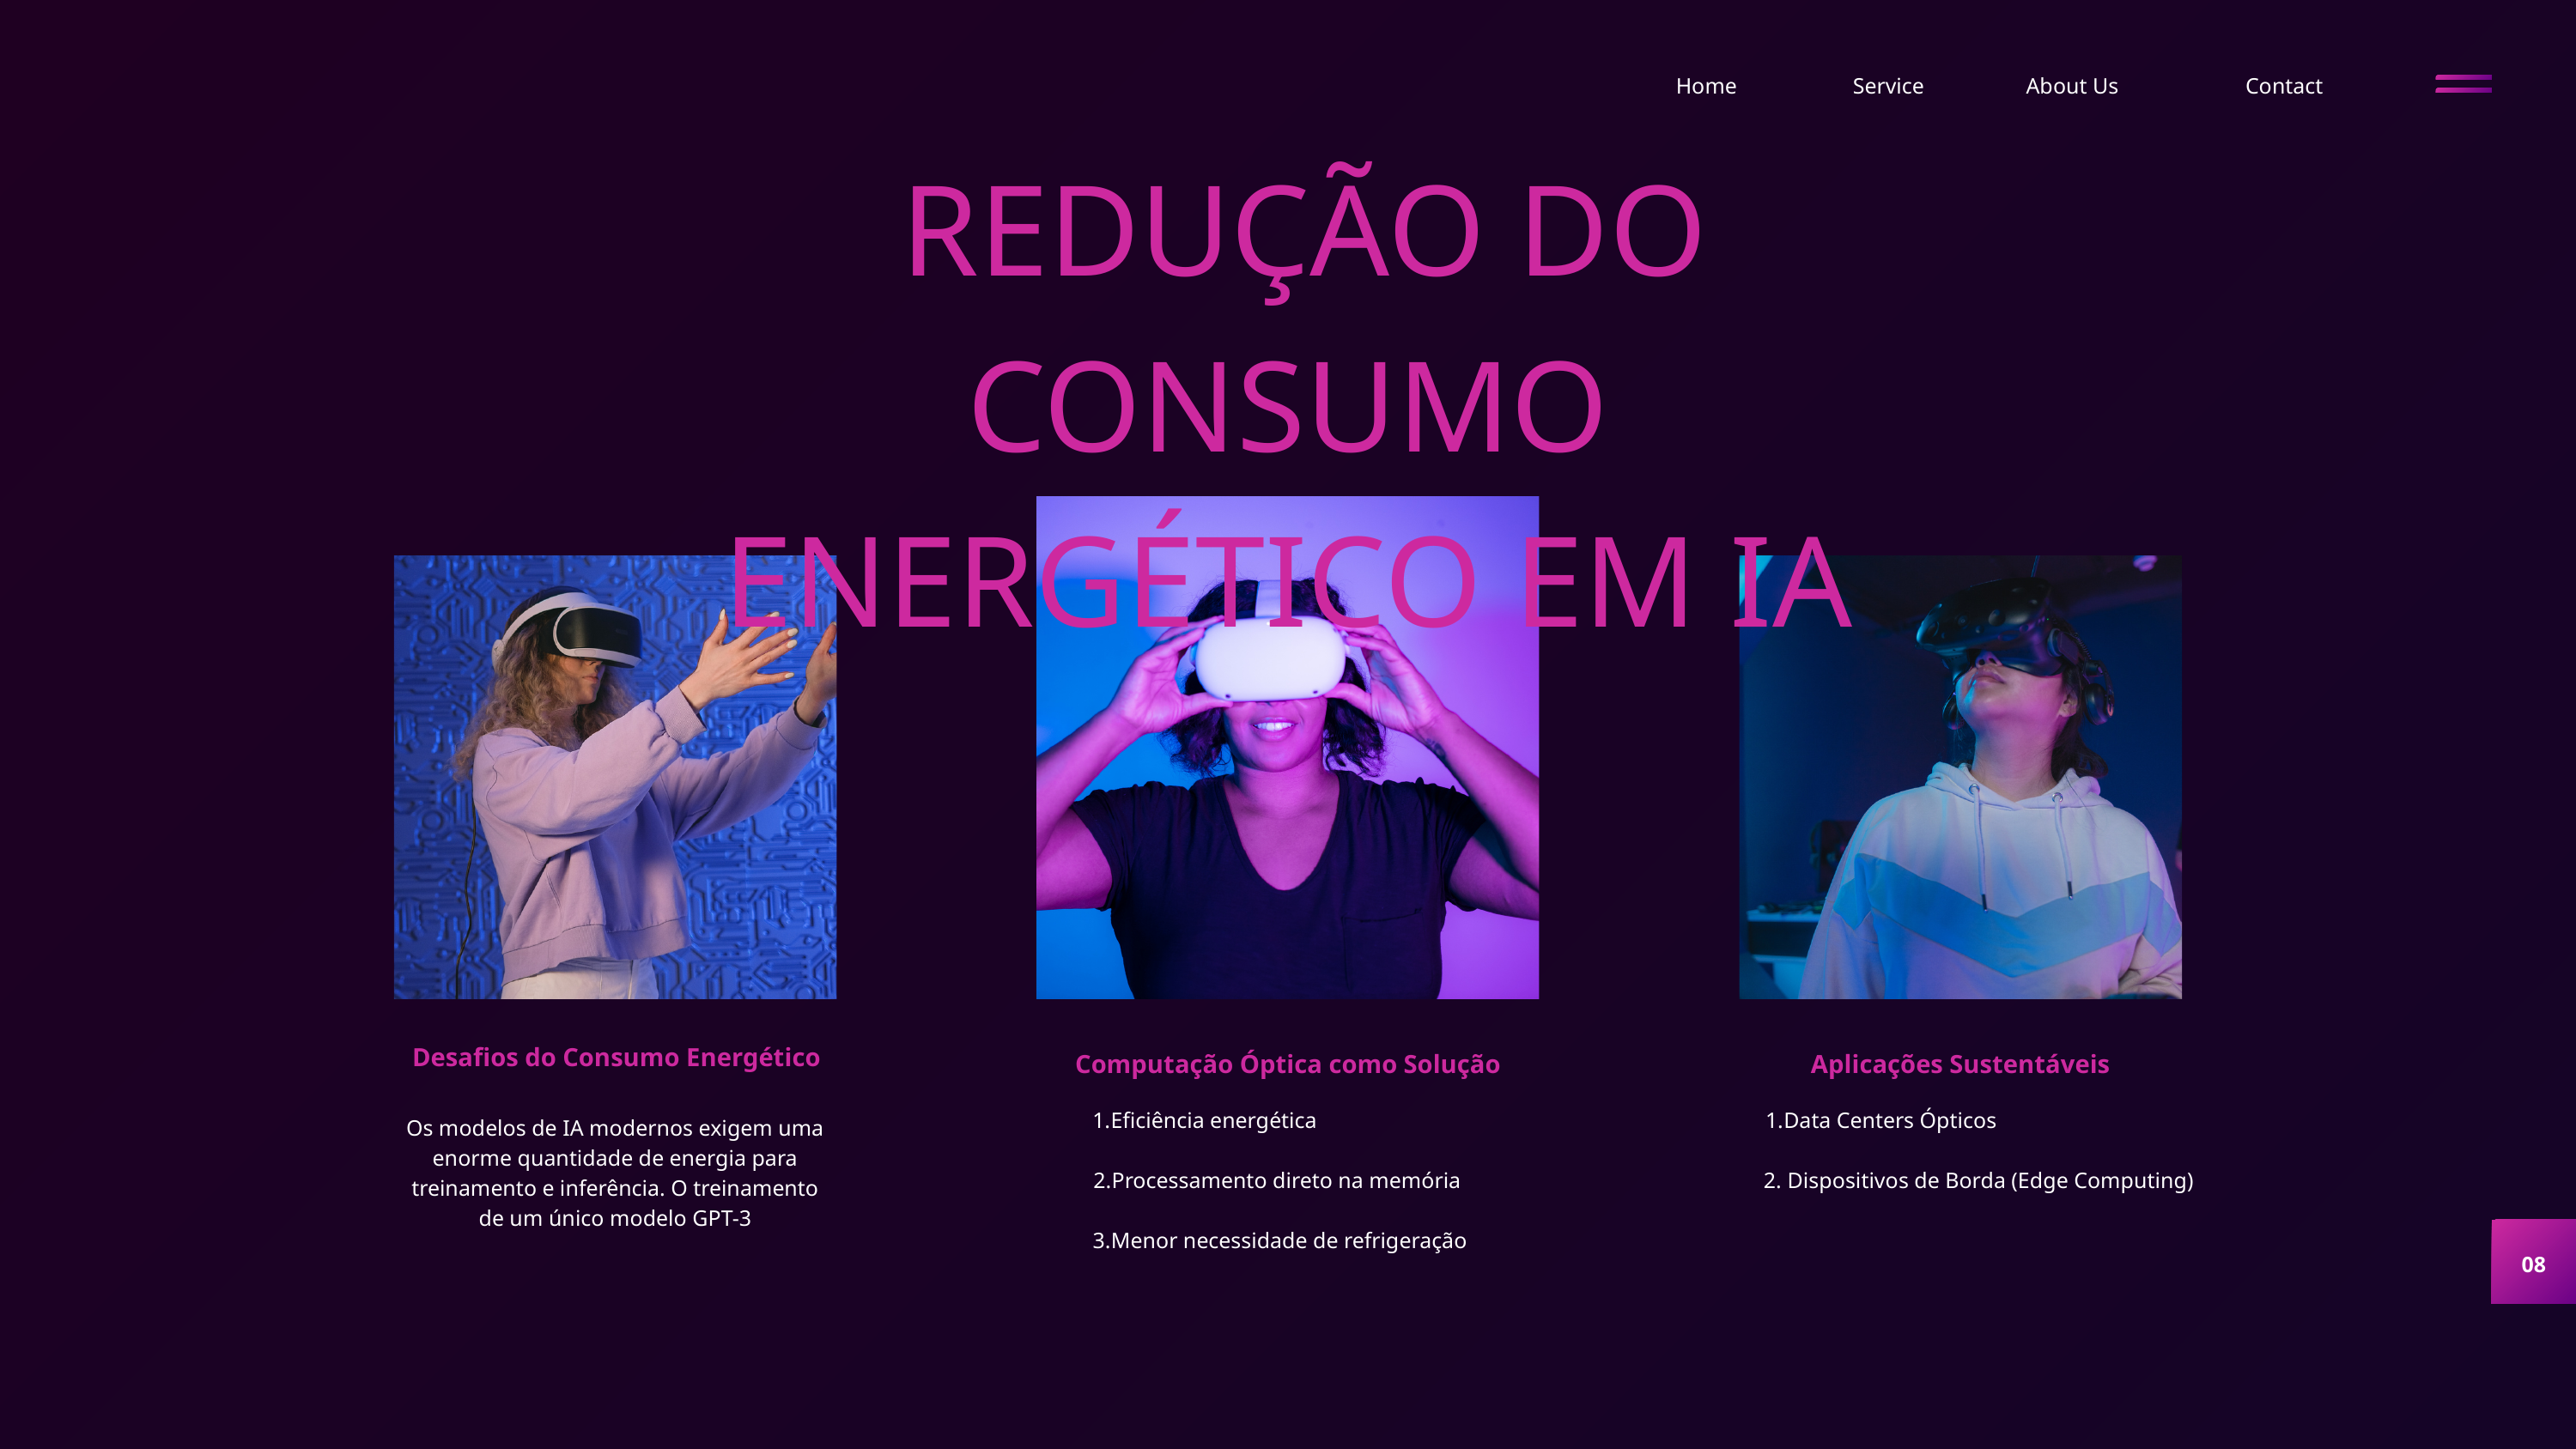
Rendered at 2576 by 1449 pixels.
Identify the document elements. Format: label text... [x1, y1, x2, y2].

text_box About Us [2026, 68, 2176, 99]
text_box Contact [2245, 68, 2384, 99]
text_box Service [1852, 68, 1957, 99]
text_box Desafios do Consumo Energético [403, 1036, 830, 1072]
text_box Data Centers Ópticos Dispositivos de Borda (Edge Computing) [1745, 1102, 2217, 1253]
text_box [2435, 88, 2493, 93]
text_box Eficiência energética Processamento direto na memória Menor necessidade de refrigeração [1072, 1102, 1503, 1283]
text_box Computação Óptica como Solução [1066, 1043, 1510, 1078]
text_box Os modelos de IA modernos exigem uma enorme quantidade de energia para treinamento e inferência. O treinamento de um único modelo GPT-3 [400, 1110, 830, 1231]
text_box Home [1675, 68, 1790, 99]
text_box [1739, 555, 2183, 999]
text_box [393, 555, 837, 999]
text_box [2491, 1219, 2576, 1304]
text_box REDUÇÃO DO CONSUMO ENERGÉTICO EM IA [660, 125, 1916, 652]
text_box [1036, 495, 1540, 999]
text_box Aplicações Sustentáveis [1768, 1043, 2154, 1102]
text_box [2435, 75, 2493, 80]
